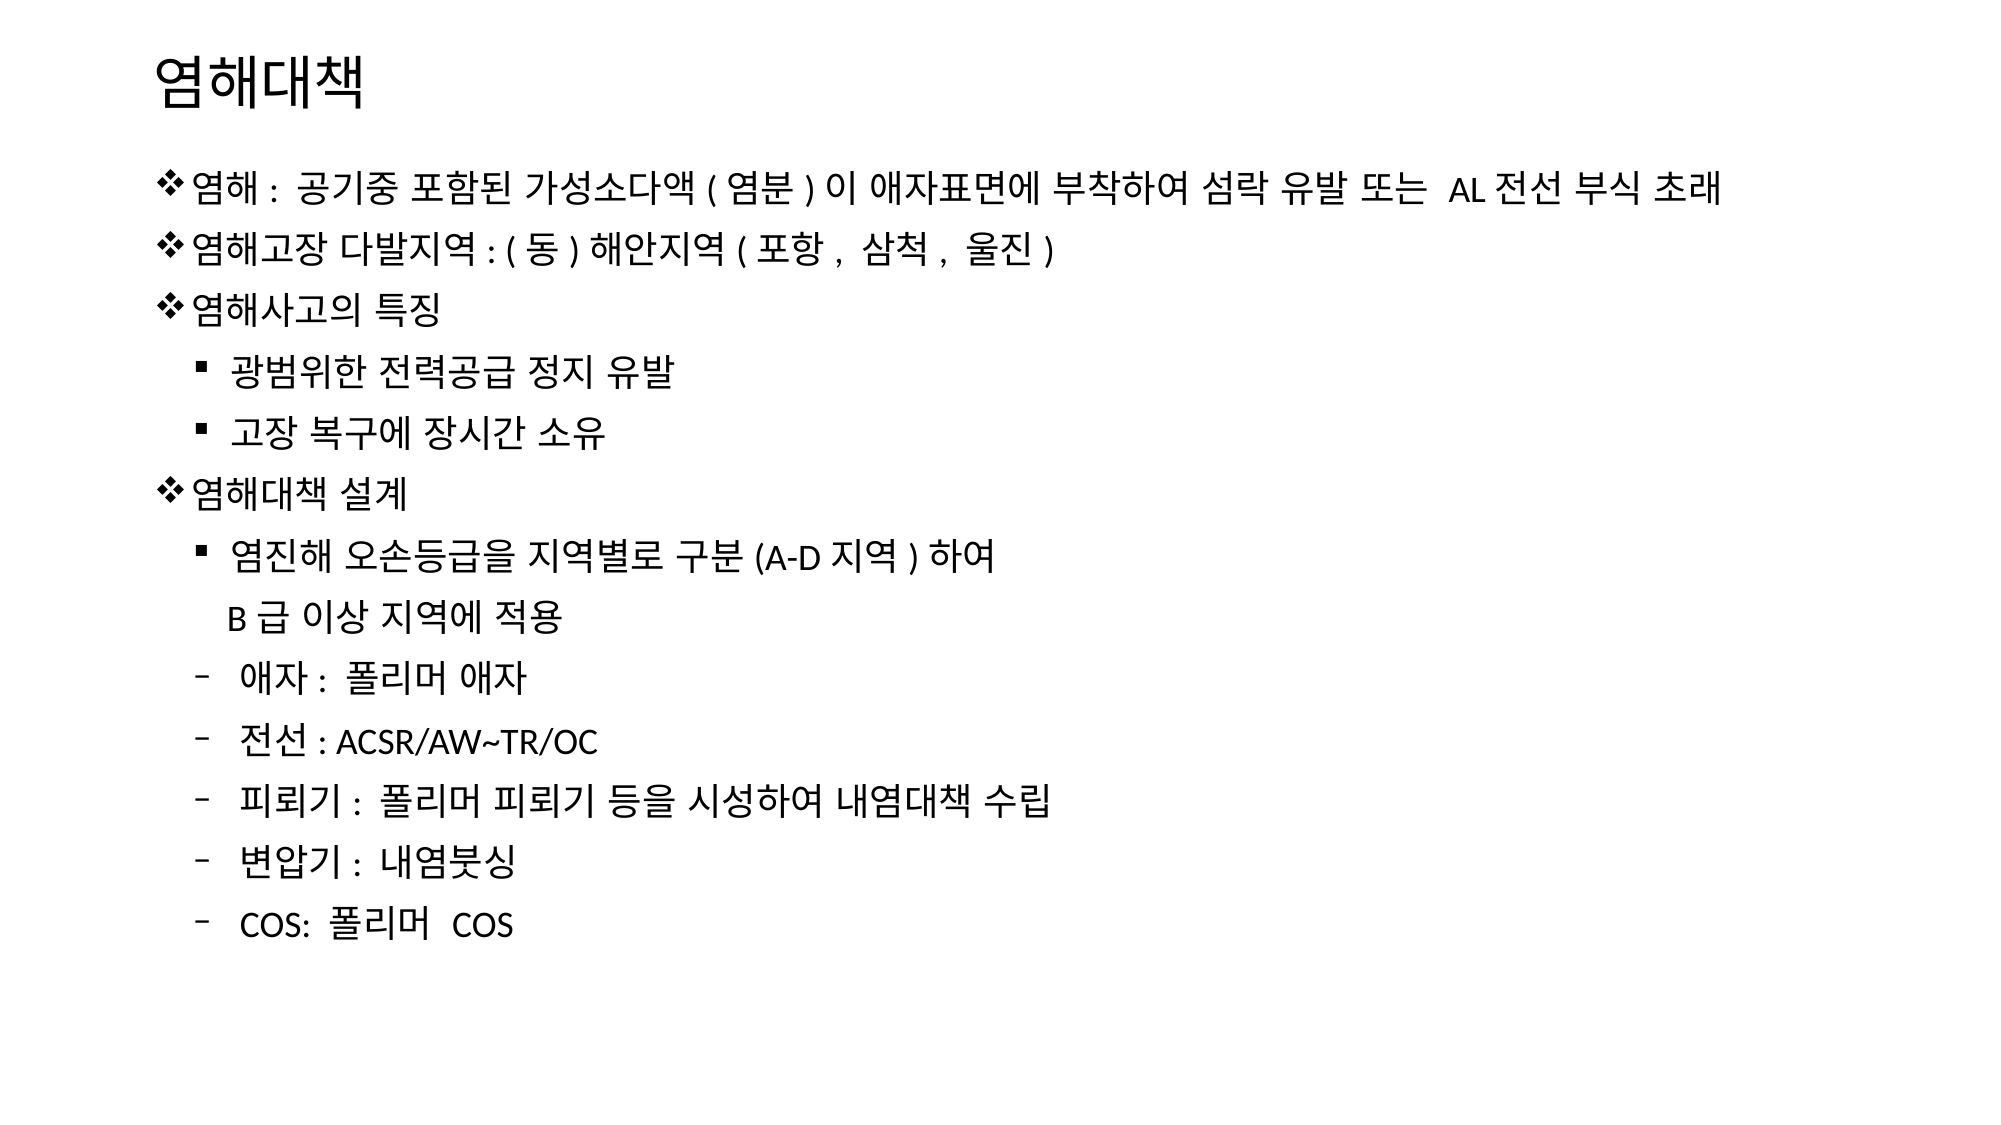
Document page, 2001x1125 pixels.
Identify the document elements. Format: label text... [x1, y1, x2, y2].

title 염해대책 [138, 36, 1864, 135]
list 염해: 공기중 포함된 가성소다액(염분)이 애자표면에 부착하여 섬락 유발 또는 AL전선 부식 초래 염해고장 다발지역: (동)해안지역(포항, 삼척, 울진) 염해사고의 특징 광범위한 전력공급 정지 유발 고장 복구에 장시간 소유 염해대책 설계 염진해 오손등급을 지역별로 구분(A-D지역)하여 B급 이상 지역에 적용 애자: 폴리머 애자 전선: ACSR/AW~TR/OC 피뢰기: 폴리머 피뢰기 등을 시성하여 내염대책 수립 변압기: 내염붓싱 COS: 폴리머 COS [138, 162, 1864, 1075]
